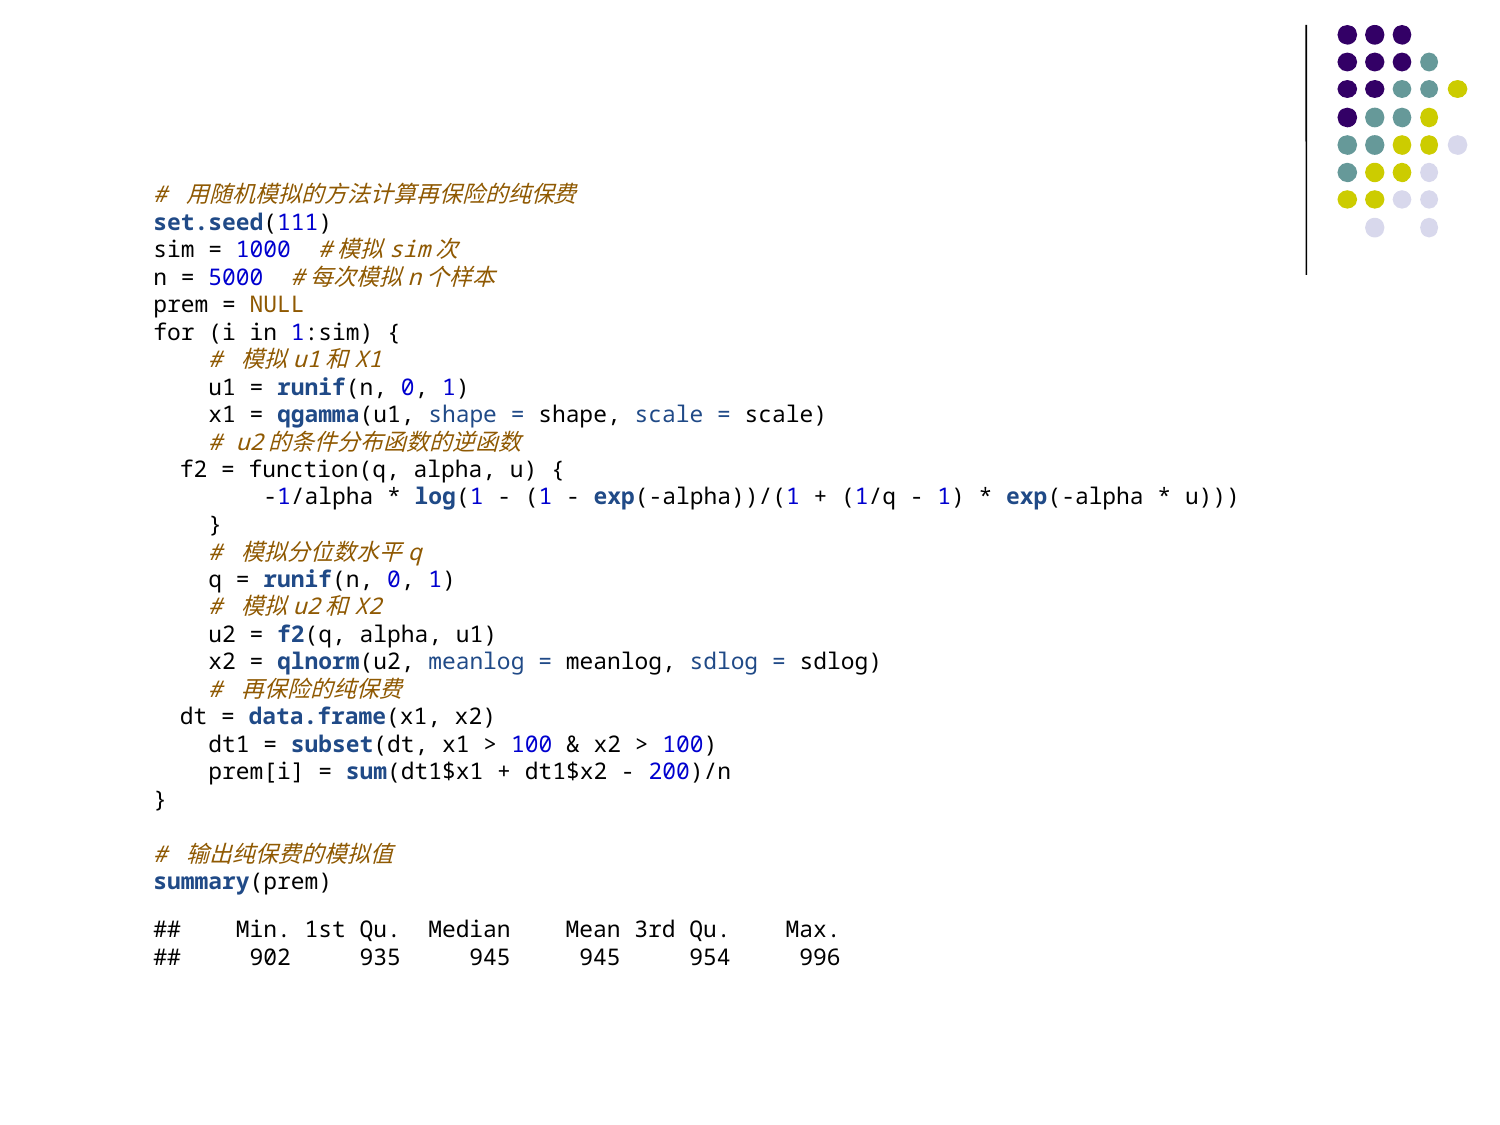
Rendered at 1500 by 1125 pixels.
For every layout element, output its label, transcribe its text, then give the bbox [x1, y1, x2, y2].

text_box # 用随机模拟的方法计算再保险的纯保费 set.seed(111) sim = 1000 #模拟sim次 n = 5000 #每次模拟n个样本 prem = NULL for (i in 1:sim) { # 模拟u1和X1 u1 = runif(n, 0, 1) x1 = qgamma(u1, shape = shape, scale = scale) # u2的条件分布函数的逆函数 f2 = function(q, alpha, u) { -1/alpha * log(1 - (1 - exp(-alpha))/(1 + (1/q - 1) * exp(-alpha * u))) } # 模拟分位数水平q q = runif(n, 0, 1) # 模拟u2和X2 u2 = f2(q, alpha, u1) x2 = qlnorm(u2, meanlog = meanlog, sdlog = sdlog) # 再保险的纯保费 dt = data.frame(x1, x2) dt1 = subset(dt, x1 > 100 & x2 > 100) prem[i] = sum(dt1$x1 + dt1$x2 - 200)/n } # 输出纯保费的模拟值 summary(prem) ## Min. 1st Qu. Median Mean 3rd Qu. Max. ## 902 935 945 945 954 996 [138, 172, 1255, 1026]
